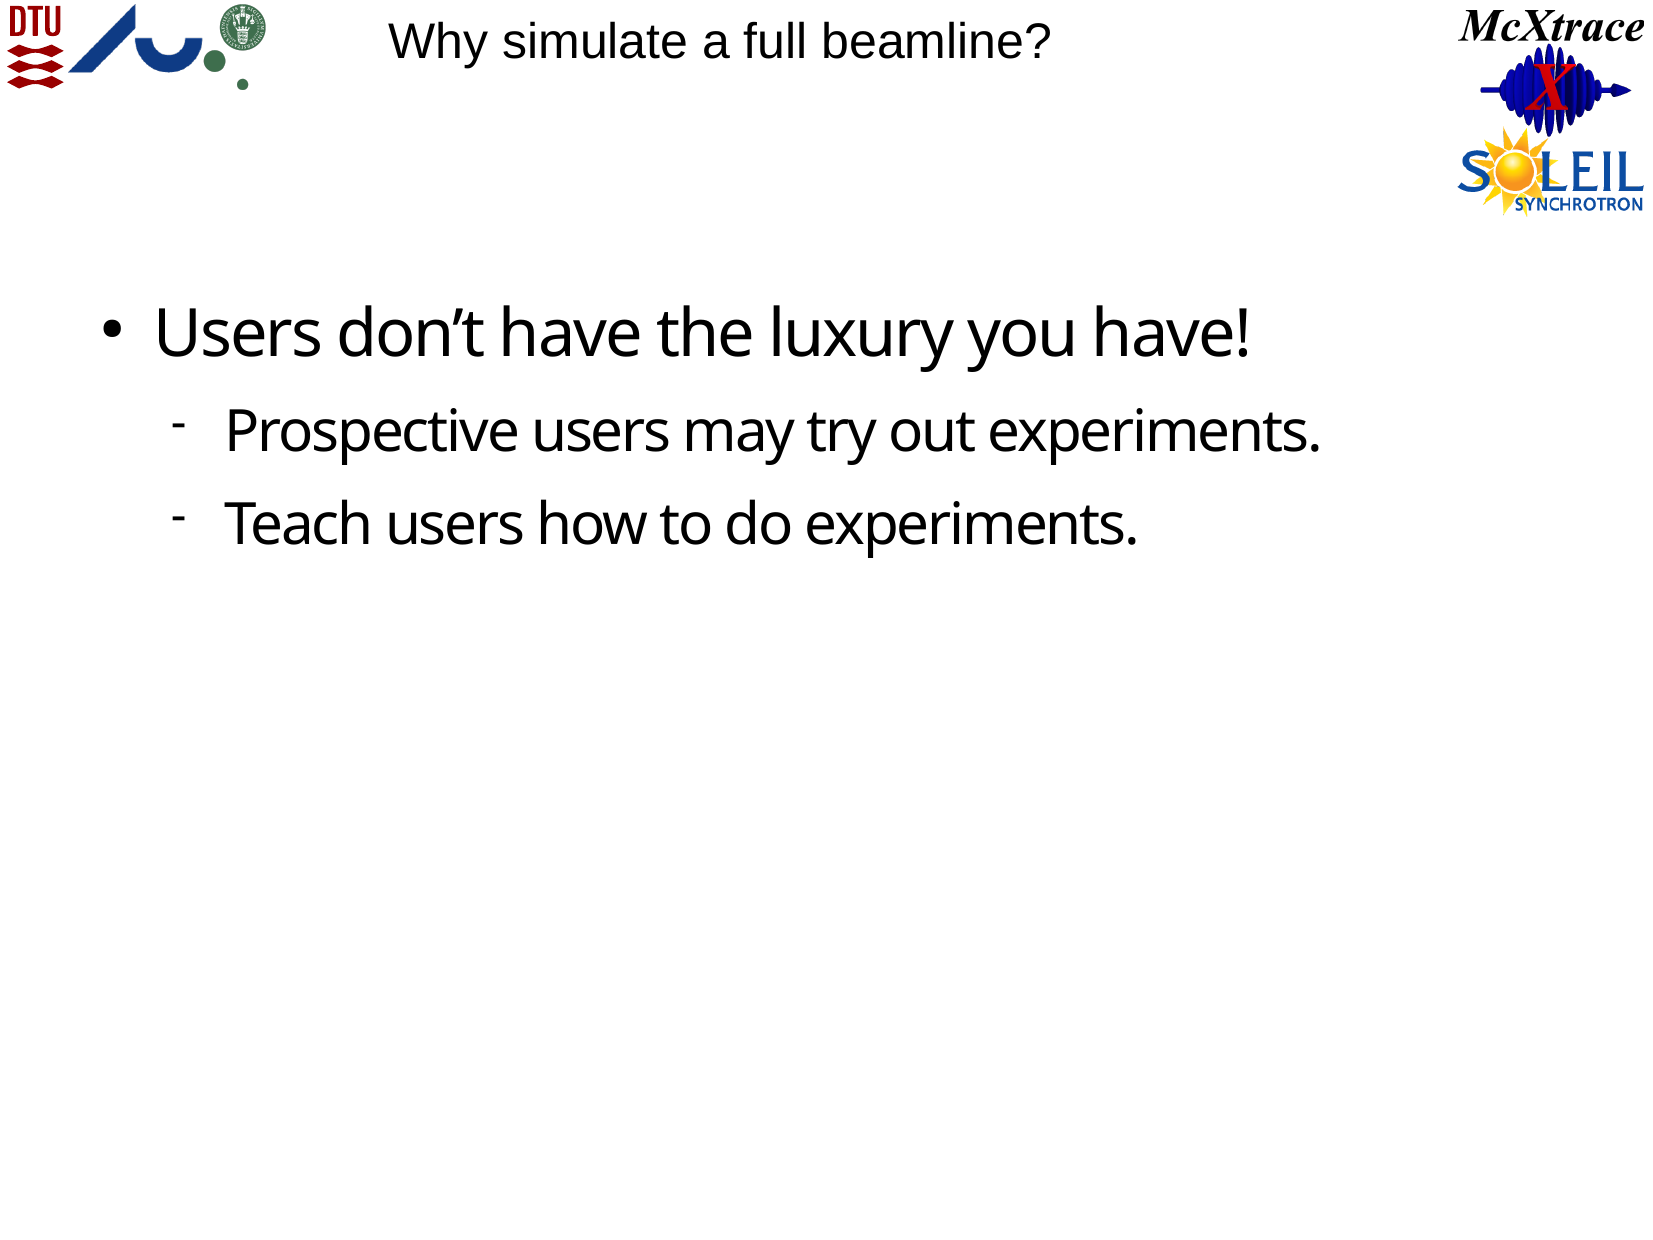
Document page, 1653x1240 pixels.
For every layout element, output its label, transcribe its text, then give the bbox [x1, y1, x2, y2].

picture [15, 10, 20, 32]
picture [50, 5, 55, 32]
picture [67, 0, 276, 90]
picture [1422, 4, 1644, 217]
text_box Why simulate a full beamline? [236, 8, 1205, 69]
picture [5, 5, 65, 89]
text_box Users don’t have the luxury you have! Prospective users may try out experiments. Teach users how to do experiments. [82, 290, 1571, 1010]
picture [21, 85, 50, 89]
